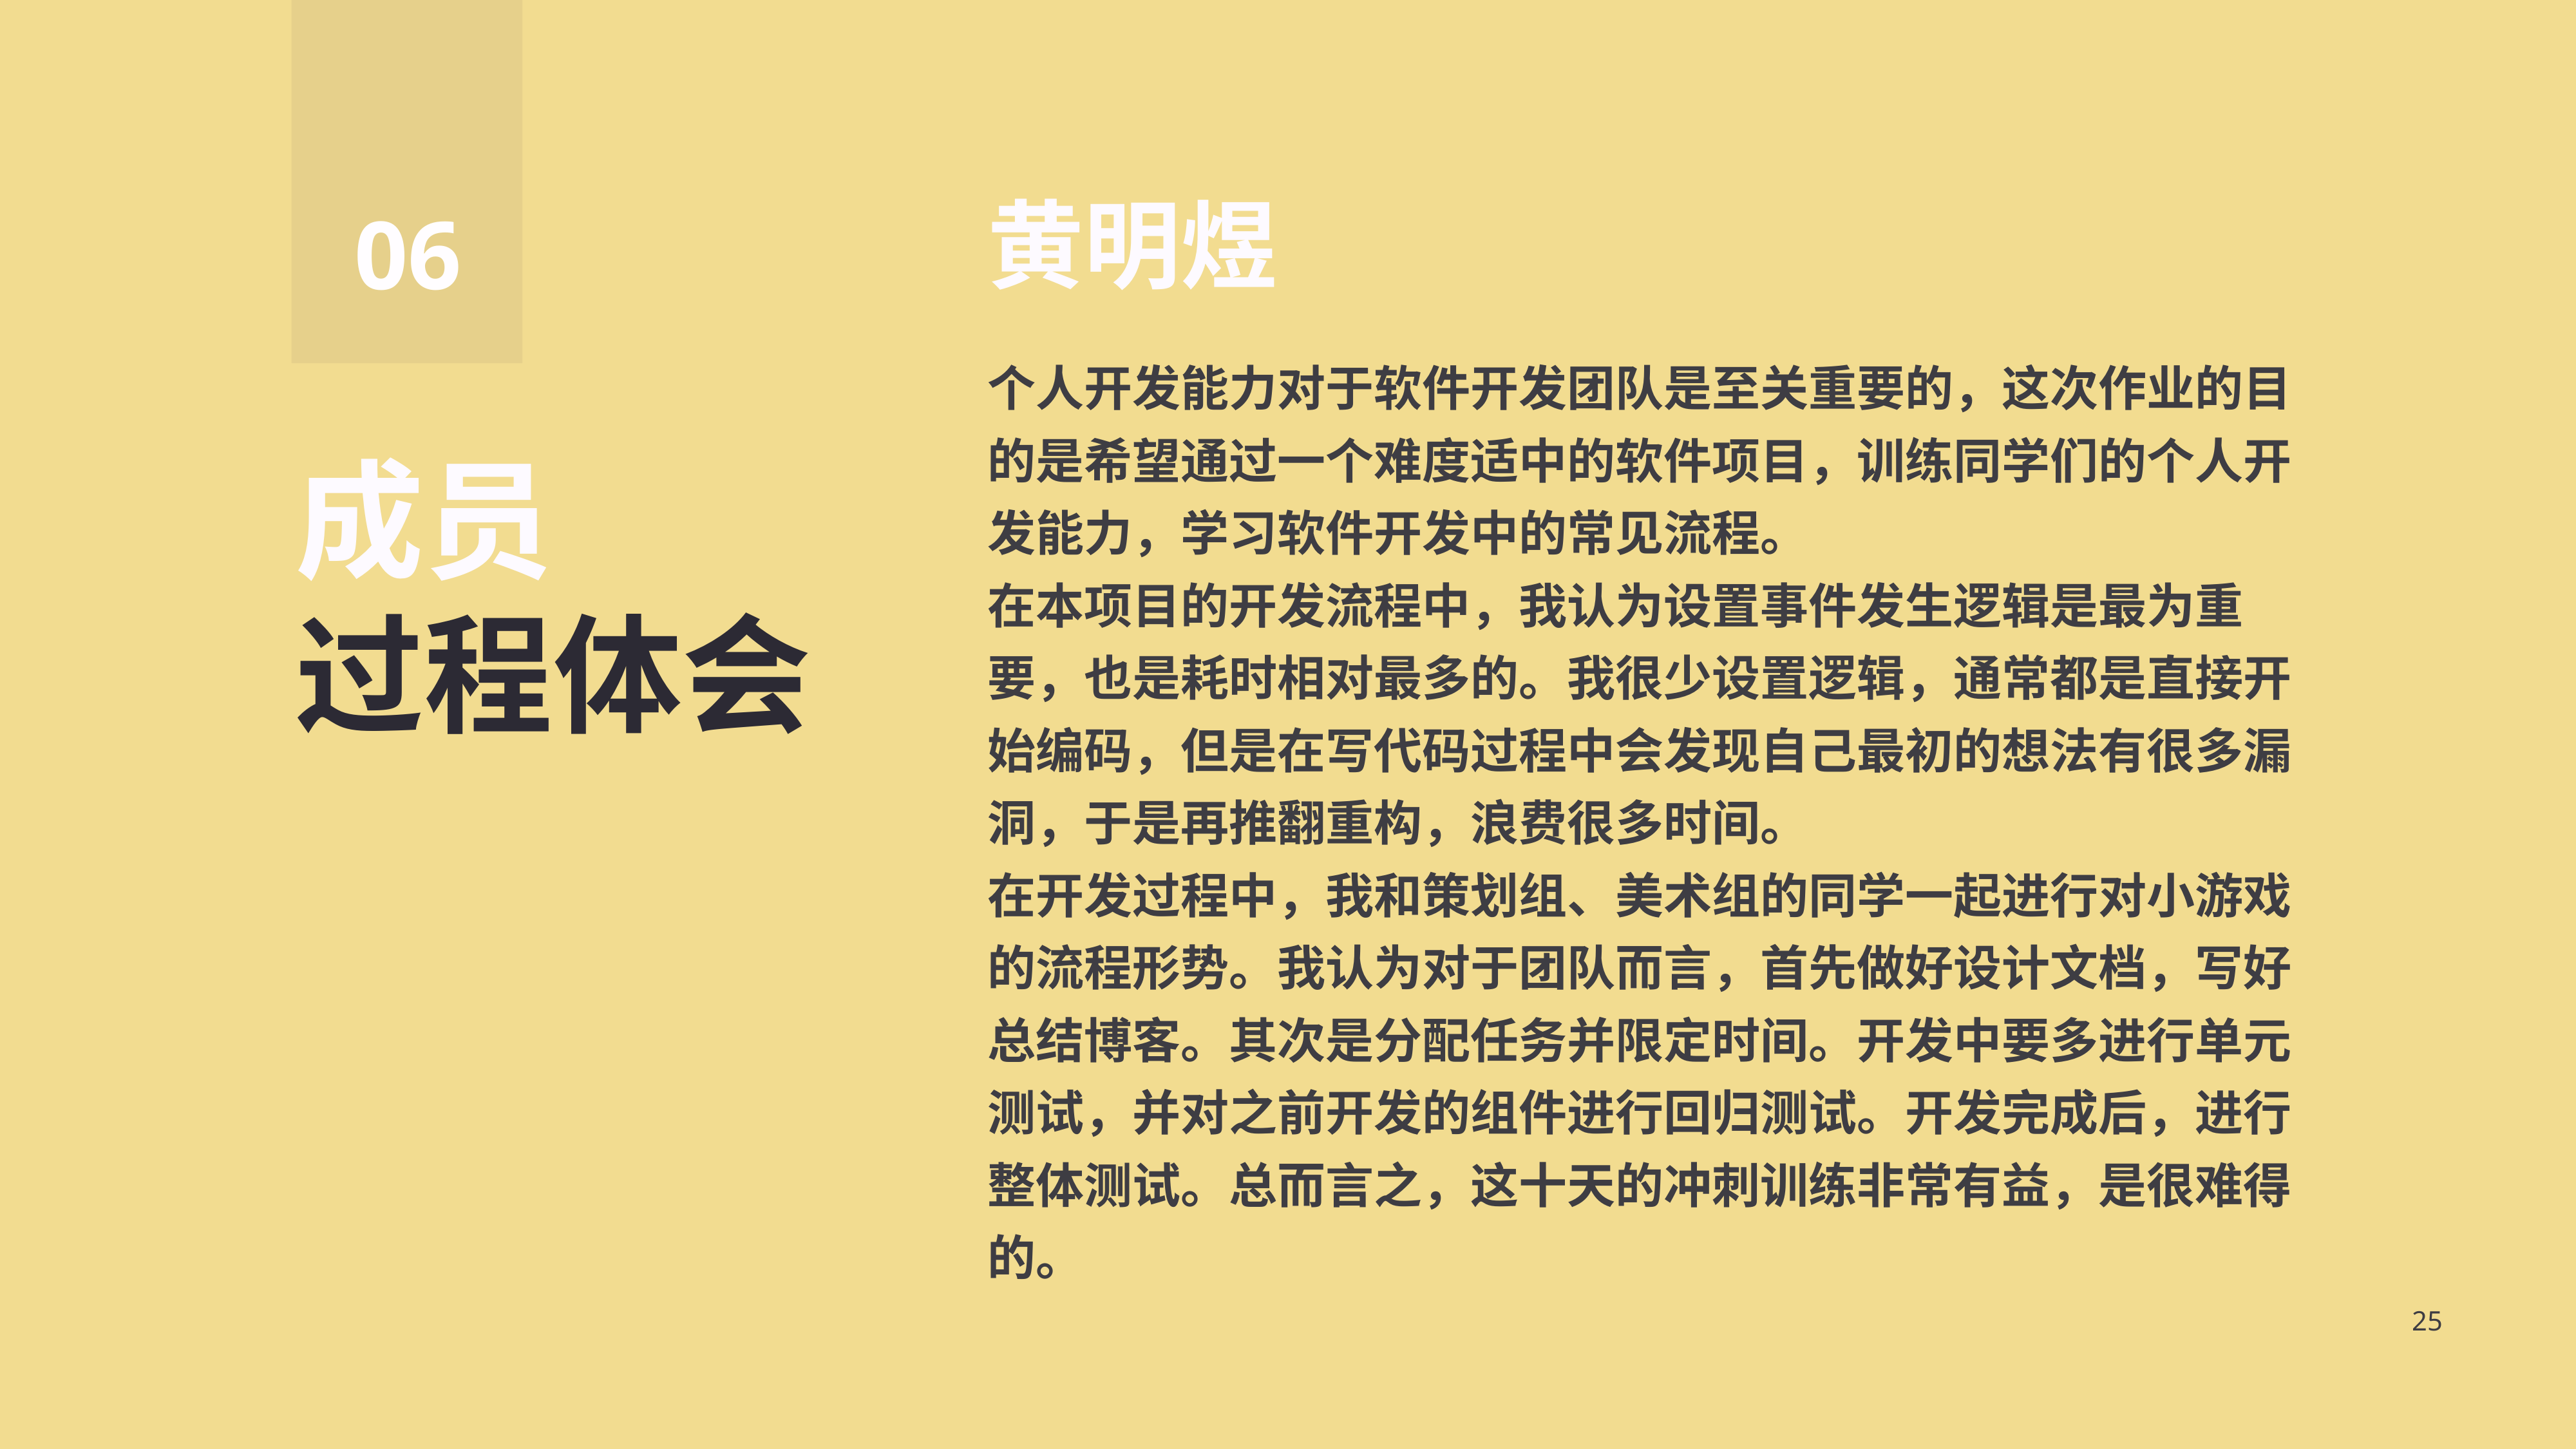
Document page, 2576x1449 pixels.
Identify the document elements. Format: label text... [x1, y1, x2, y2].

text_box 25 [2380, 1300, 2475, 1345]
text_box 成员 过程体会 [291, 435, 870, 799]
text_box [291, 0, 523, 363]
text_box 个人开发能力对于软件开发团队是至关重要的，这次作业的目的是希望通过一个难度适中的软件项目，训练同学们的个人开发能力，学习软件开发中的常见流程。 在本项目的开发流程中，我认为设置事件发生逻辑是最为重要，也是耗时相对最多的。我很少设置逻辑，通常都是直接开始编码，但是在写代码过程中会发现自己最初的想法有很多漏洞，于是再推翻重构，浪费很多时间。 在开发过程中，我和策划组、美术组的同学一起进行对小游戏的流程形势。我认为对于团队而言，首先做好设计文档，写好总结博客。其次是分配任务并限定时间。开发中要多进行单元测试，并对之前开发的组件进行回归测试。开发完成后，进行整体测试。总而言之，这十天的冲刺训练非常有益，是很难得的。 [983, 339, 2331, 1449]
text_box 黄明煜 [983, 156, 1455, 328]
